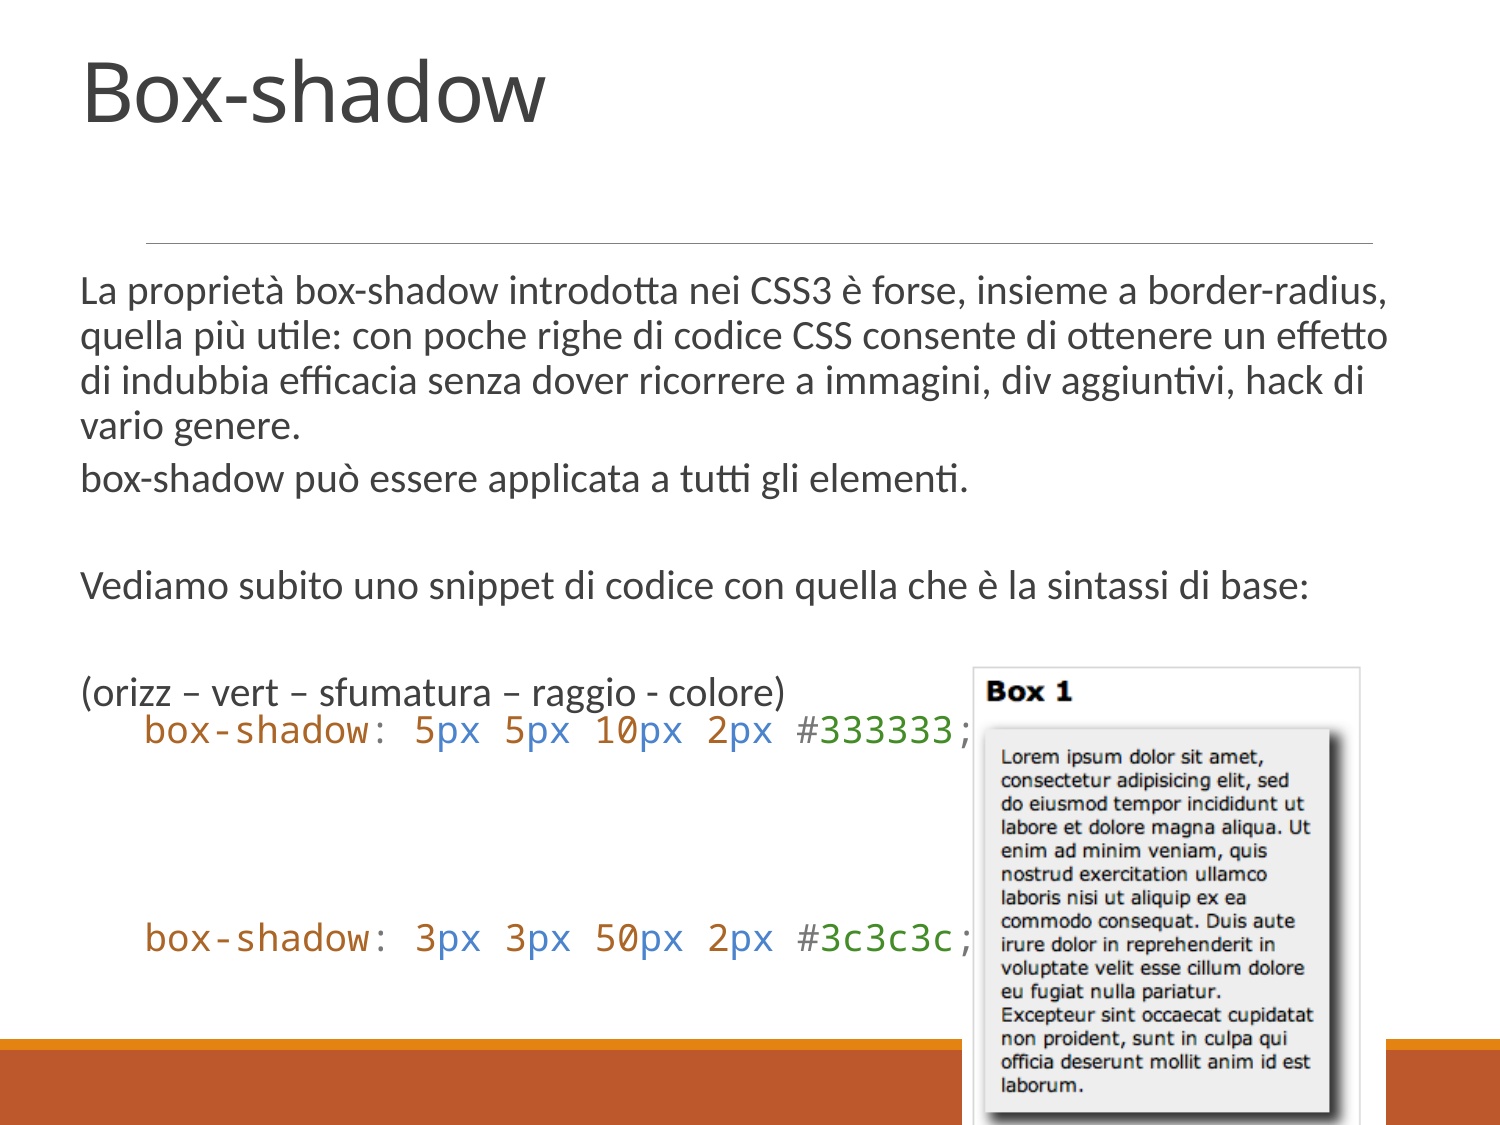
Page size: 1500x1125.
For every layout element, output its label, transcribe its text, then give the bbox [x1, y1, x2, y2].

picture [962, 655, 1387, 1125]
title Box-shadow [64, 47, 1424, 244]
text_box box-shadow: 3px 3px 50px 2px #3c3c3c; [129, 906, 959, 967]
list La proprietà box-shadow introdotta nei CSS3 è forse, insieme a border-radius, quella più utile: con poche righe di codice CSS consente di ottenere un effetto di indubbia efficacia senza dover ricorrere a immagini, div aggiuntivi, hack di vario genere. box-shadow può essere applicata a tutti gli elementi. Vediamo subito uno snippet di codice con quella che è la sintassi di base: (orizz – vert – sfumatura – raggio - colore) [64, 260, 1424, 1000]
text_box box-shadow: 5px 5px 10px 2px #333333; [129, 698, 959, 759]
